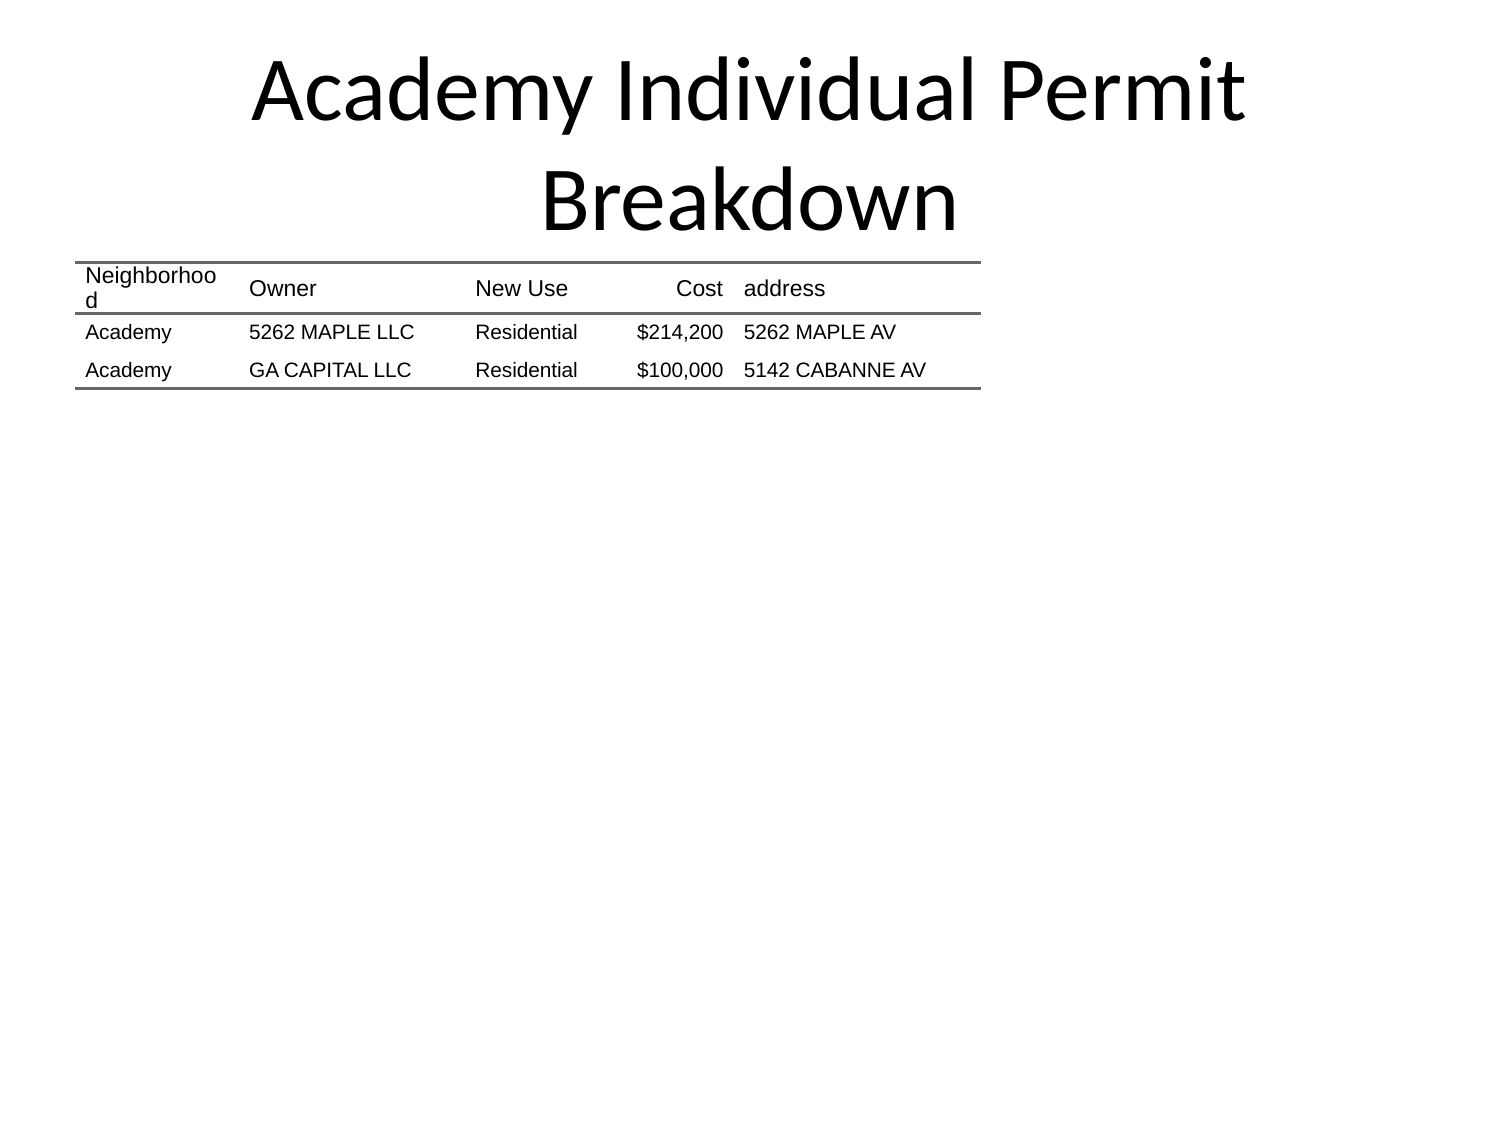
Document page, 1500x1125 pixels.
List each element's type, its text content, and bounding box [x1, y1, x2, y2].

title Academy Individual Permit Breakdown [75, 45, 1425, 233]
table_header Neighborhood [75, 264, 239, 312]
table_header Cost [621, 264, 734, 312]
table_cell Residential [465, 351, 621, 387]
table_cell $214,200 [621, 315, 734, 351]
table_cell Academy [75, 351, 239, 387]
table_cell GA CAPITAL LLC [239, 351, 465, 387]
table_cell Residential [465, 315, 621, 351]
table_cell Academy [75, 315, 239, 351]
table_cell 5142 CABANNE AV [734, 351, 981, 387]
table_header New Use [465, 264, 621, 312]
table_cell $100,000 [621, 351, 734, 387]
table_cell 5262 MAPLE LLC [239, 315, 465, 351]
table_header address [734, 264, 981, 312]
table_header Owner [239, 264, 465, 312]
table_cell 5262 MAPLE AV [734, 315, 981, 351]
